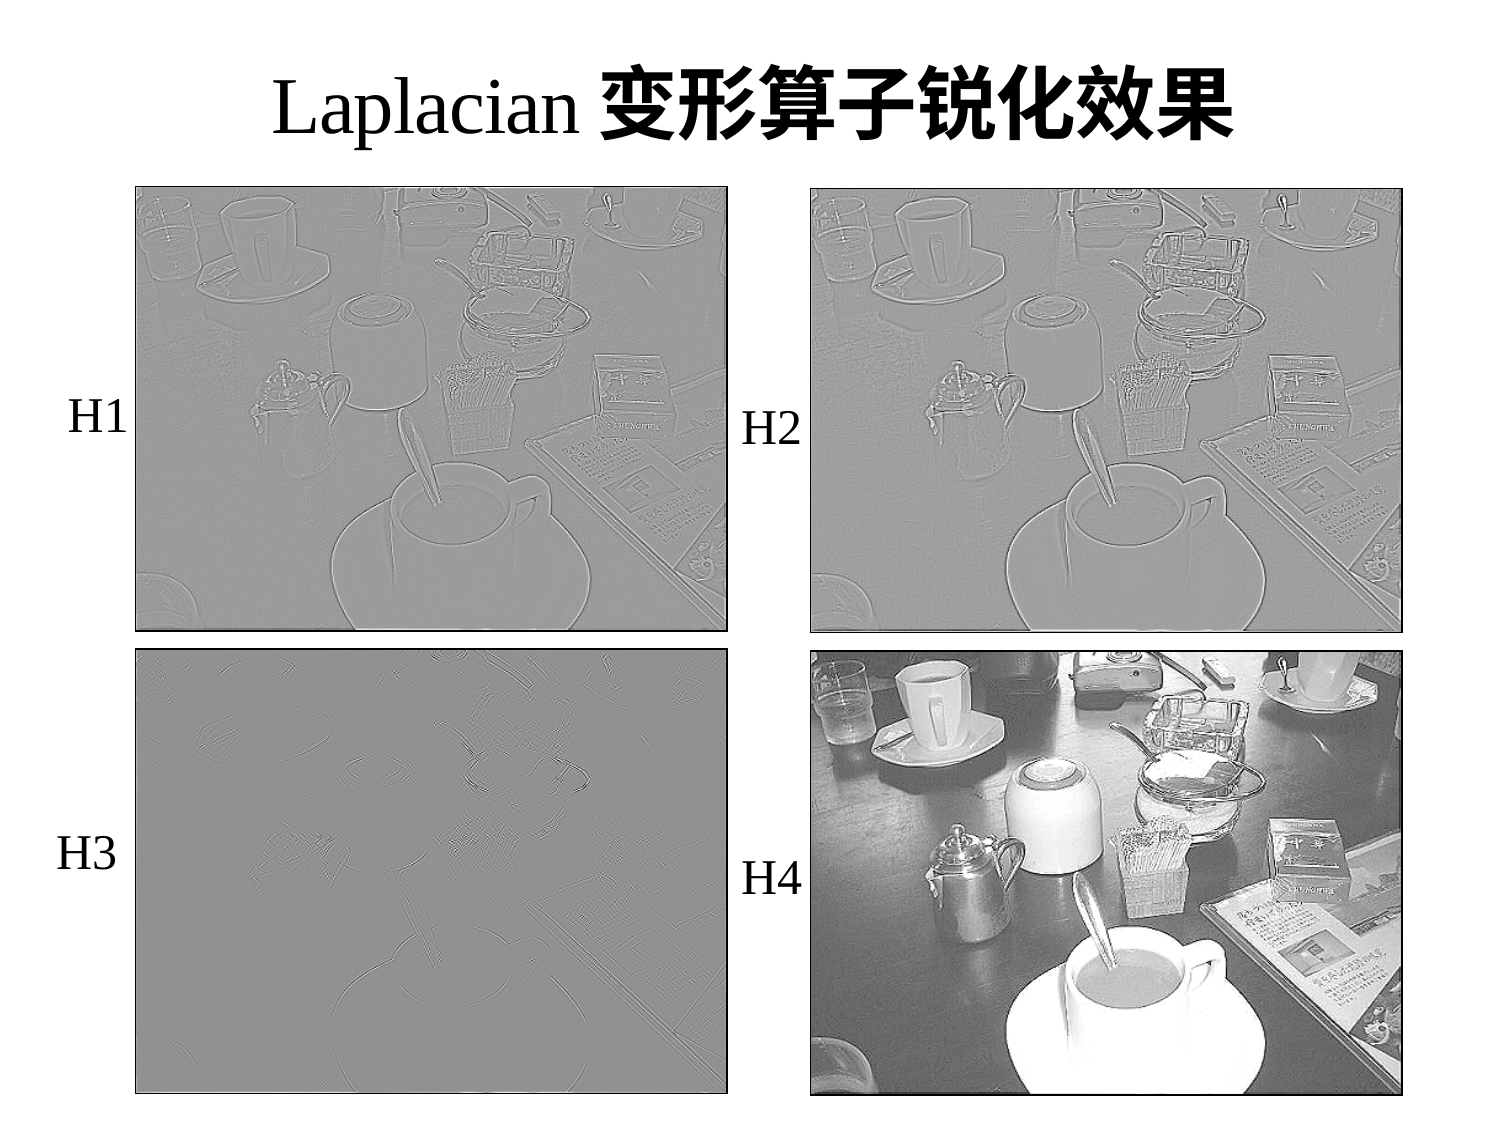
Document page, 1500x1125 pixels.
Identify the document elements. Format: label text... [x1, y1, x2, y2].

picture [135, 186, 727, 631]
text_box H4 [736, 837, 807, 913]
text_box H3 [41, 812, 132, 888]
picture [810, 188, 1402, 633]
text_box H2 [736, 387, 807, 463]
picture [810, 651, 1402, 1095]
text_box H1 [52, 374, 132, 450]
picture [135, 649, 727, 1094]
title Laplacian变形算子锐化效果 [134, 60, 1373, 158]
